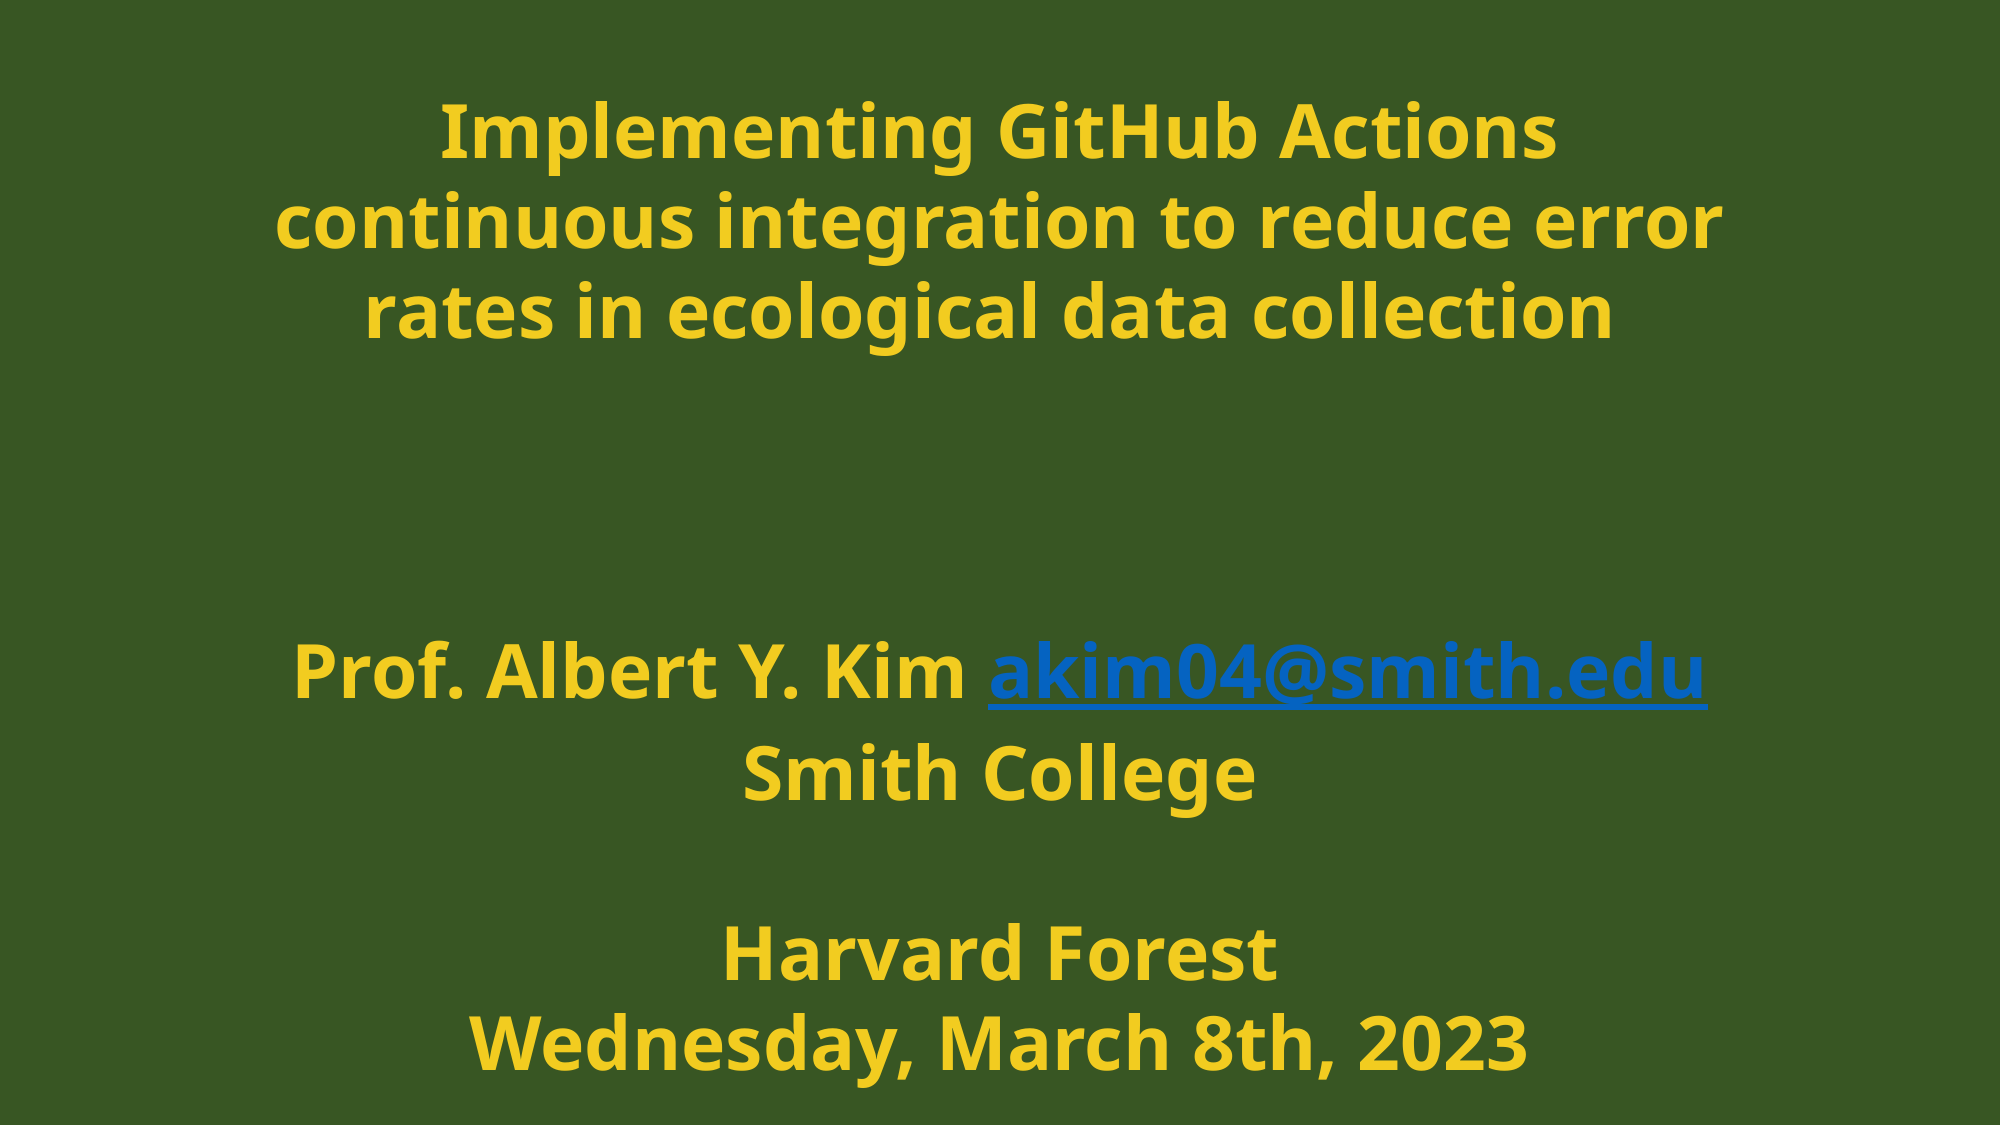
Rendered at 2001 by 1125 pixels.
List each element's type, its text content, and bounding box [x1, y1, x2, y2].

text_box Implementing GitHub Actions continuous integration to reduce error rates in ecological data collection Prof. Albert Y. Kim akim04@smith.edu Smith College Harvard Forest Wednesday, March 8th, 2023 [247, 76, 1753, 1093]
